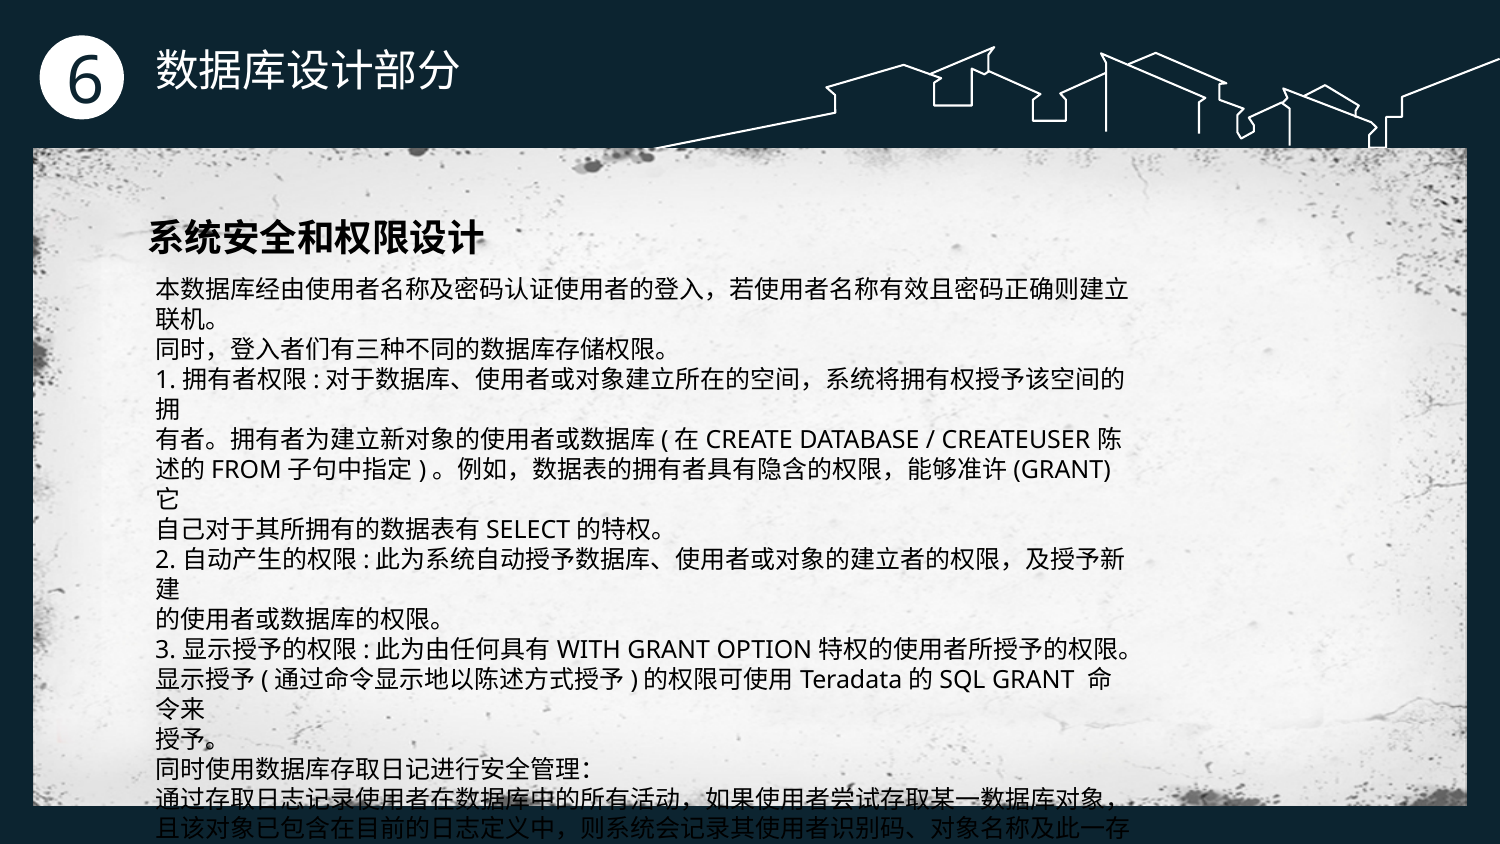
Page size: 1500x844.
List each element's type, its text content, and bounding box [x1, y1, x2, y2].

picture [33, 148, 1467, 806]
text_box 本数据库经由使用者名称及密码认证使用者的登入，若使用者名称有效且密码正确则建立联机。 同时，登入者们有三种不同的数据库存储权限。 1.拥有者权限:对于数据库、使用者或对象建立所在的空间，系统将拥有权授予该空间的拥 有者。拥有者为建立新对象的使用者或数据库(在CREATE DATABASE / CREATEUSER陈 述的FROM子句中指定)。例如，数据表的拥有者具有隐含的权限，能够准许(GRANT)它 自己对于其所拥有的数据表有SELECT的特权。 2.自动产生的权限:此为系统自动授予数据库、使用者或对象的建立者的权限，及授予新建 的使用者或数据库的权限。 3.显示授予的权限:此为由任何具有WITH GRANT OPTION特权的使用者所授予的权限。显示授予(通过命令显示地以陈述方式授予)的权限可使用Teradata的SQL GRANT 命令来 授予。 同时使用数据库存取日记进行安全管理： 通过存取日志记录使用者在数据库中的所有活动，如果使用者尝试存取某一数据库对象， 且该对象已包含在目前的日志定义中，则系统会记录其使用者识别码、对象名称及此一存取动作是否被相应的存取权限所允许。所使用的SQL语句也可以选择性的被记录下来。 [140, 266, 1151, 844]
text_box 系统安全和权限设计 [103, 206, 528, 266]
text_box 数据库设计部分 [140, 35, 546, 103]
text_box 6 [37, 33, 127, 122]
